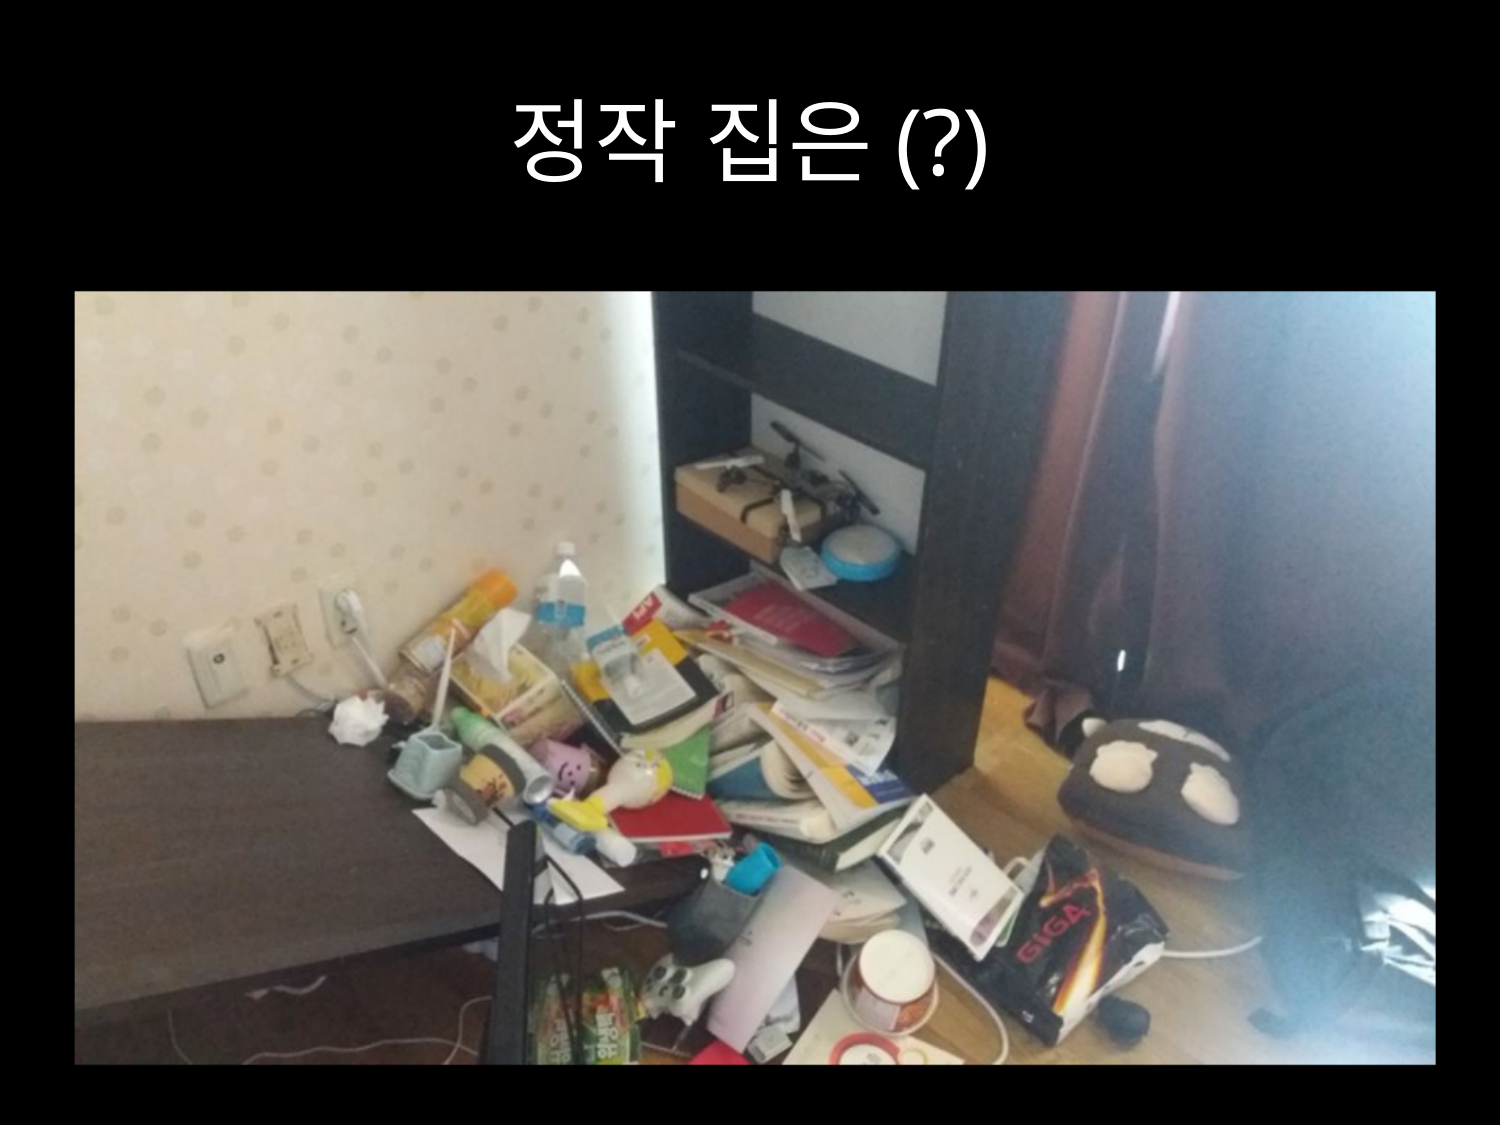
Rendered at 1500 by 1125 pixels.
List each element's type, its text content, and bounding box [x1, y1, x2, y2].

picture [74, 290, 1436, 1068]
title 정작 집은(?) [75, 45, 1425, 233]
